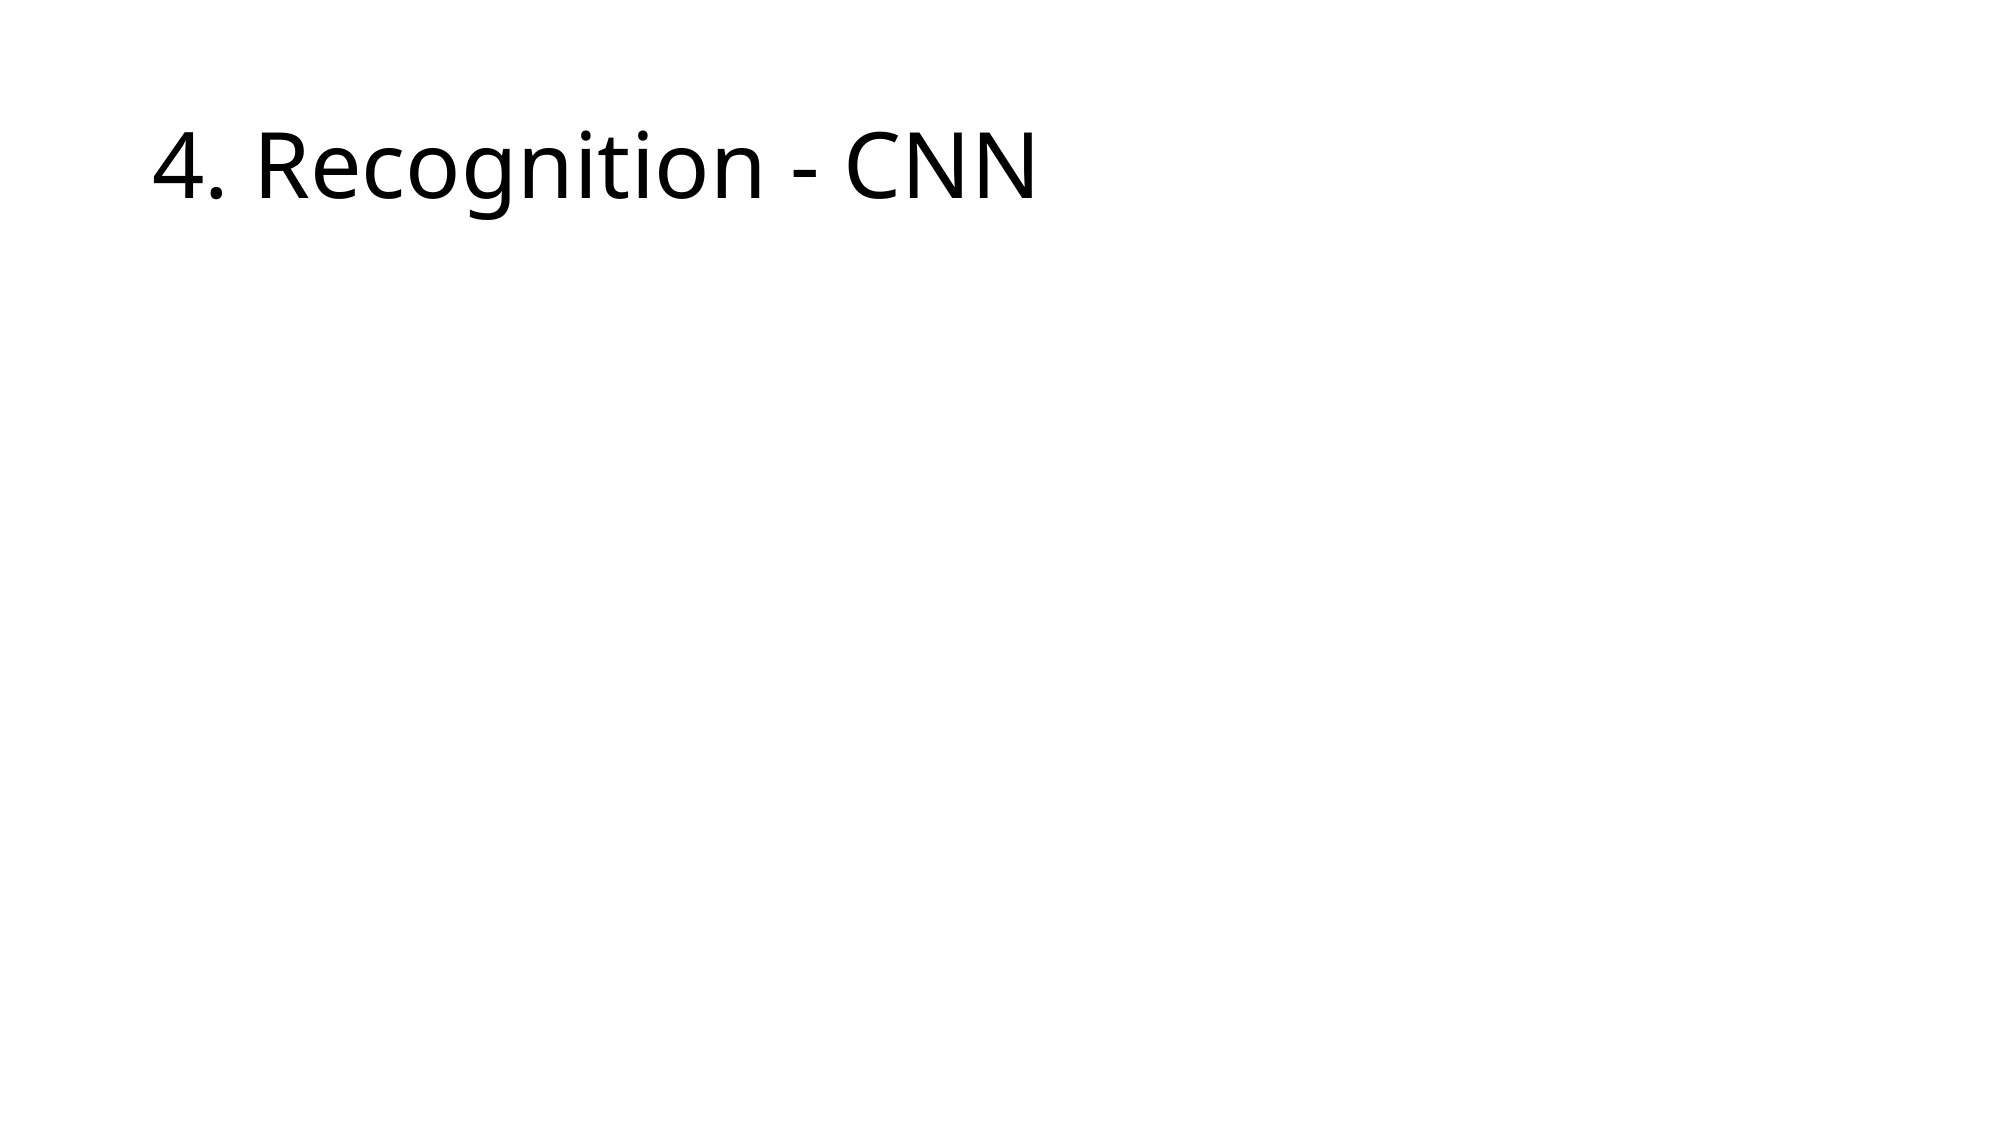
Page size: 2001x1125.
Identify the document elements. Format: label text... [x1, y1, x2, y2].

title 4. Recognition - CNN [137, 59, 1863, 278]
